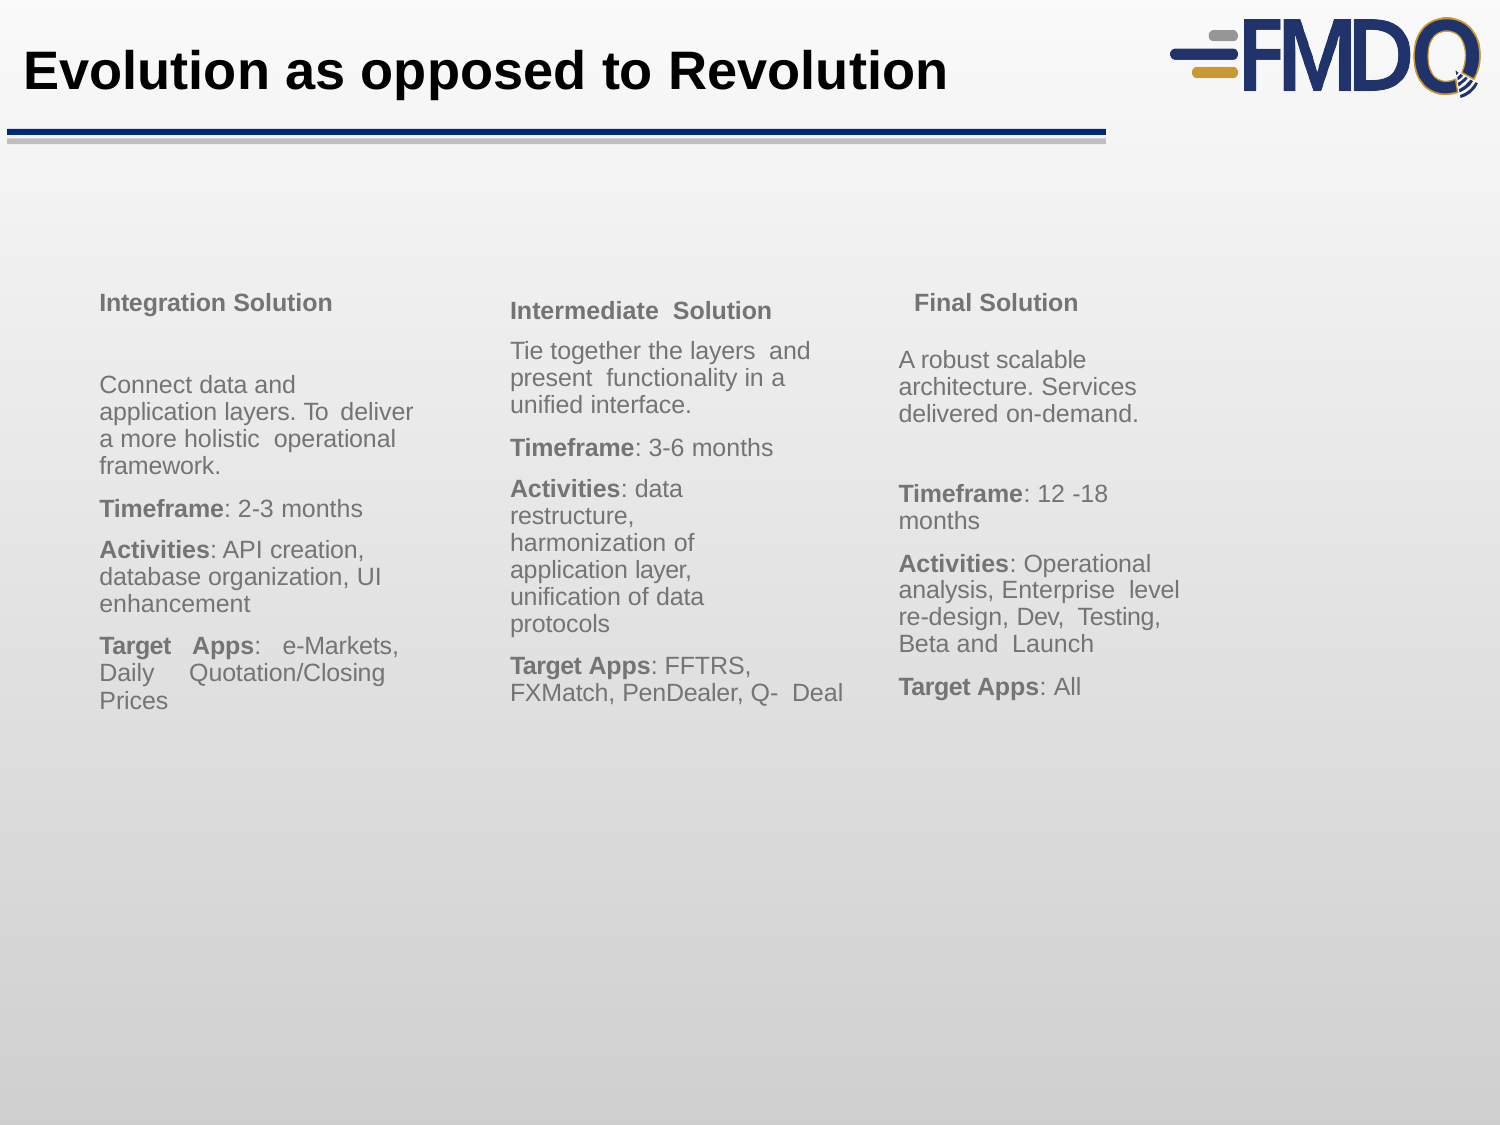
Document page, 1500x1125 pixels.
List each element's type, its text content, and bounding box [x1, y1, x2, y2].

text_box Integration Solution [97, 284, 360, 317]
picture [1170, 17, 1481, 98]
text_box Intermediate Solution Tie together the layers and present functionality in a unified interface. Timeframe: 3-6 months Activities: data restructure, harmonization of application layer, unification of data protocols Target Apps: FFTRS, FXMatch, PenDealer, Q- Deal [508, 284, 856, 707]
title Evolution as opposed to Revolution [21, 0, 1020, 163]
text_box Final Solution A robust scalable architecture. Services delivered on-demand. [897, 285, 1234, 429]
text_box Connect data and application layers. To deliver a more holistic operational framework. Timeframe: 2-3 months Activities: API creation, database organization, UI enhancement Target Apps: e-Markets, Daily Quotation/Closing Prices [97, 367, 435, 715]
text_box Timeframe: 12 -18 months Activities: Operational analysis, Enterprise level re-design, Dev, Testing, Beta and Launch Target Apps: All [897, 475, 1217, 701]
